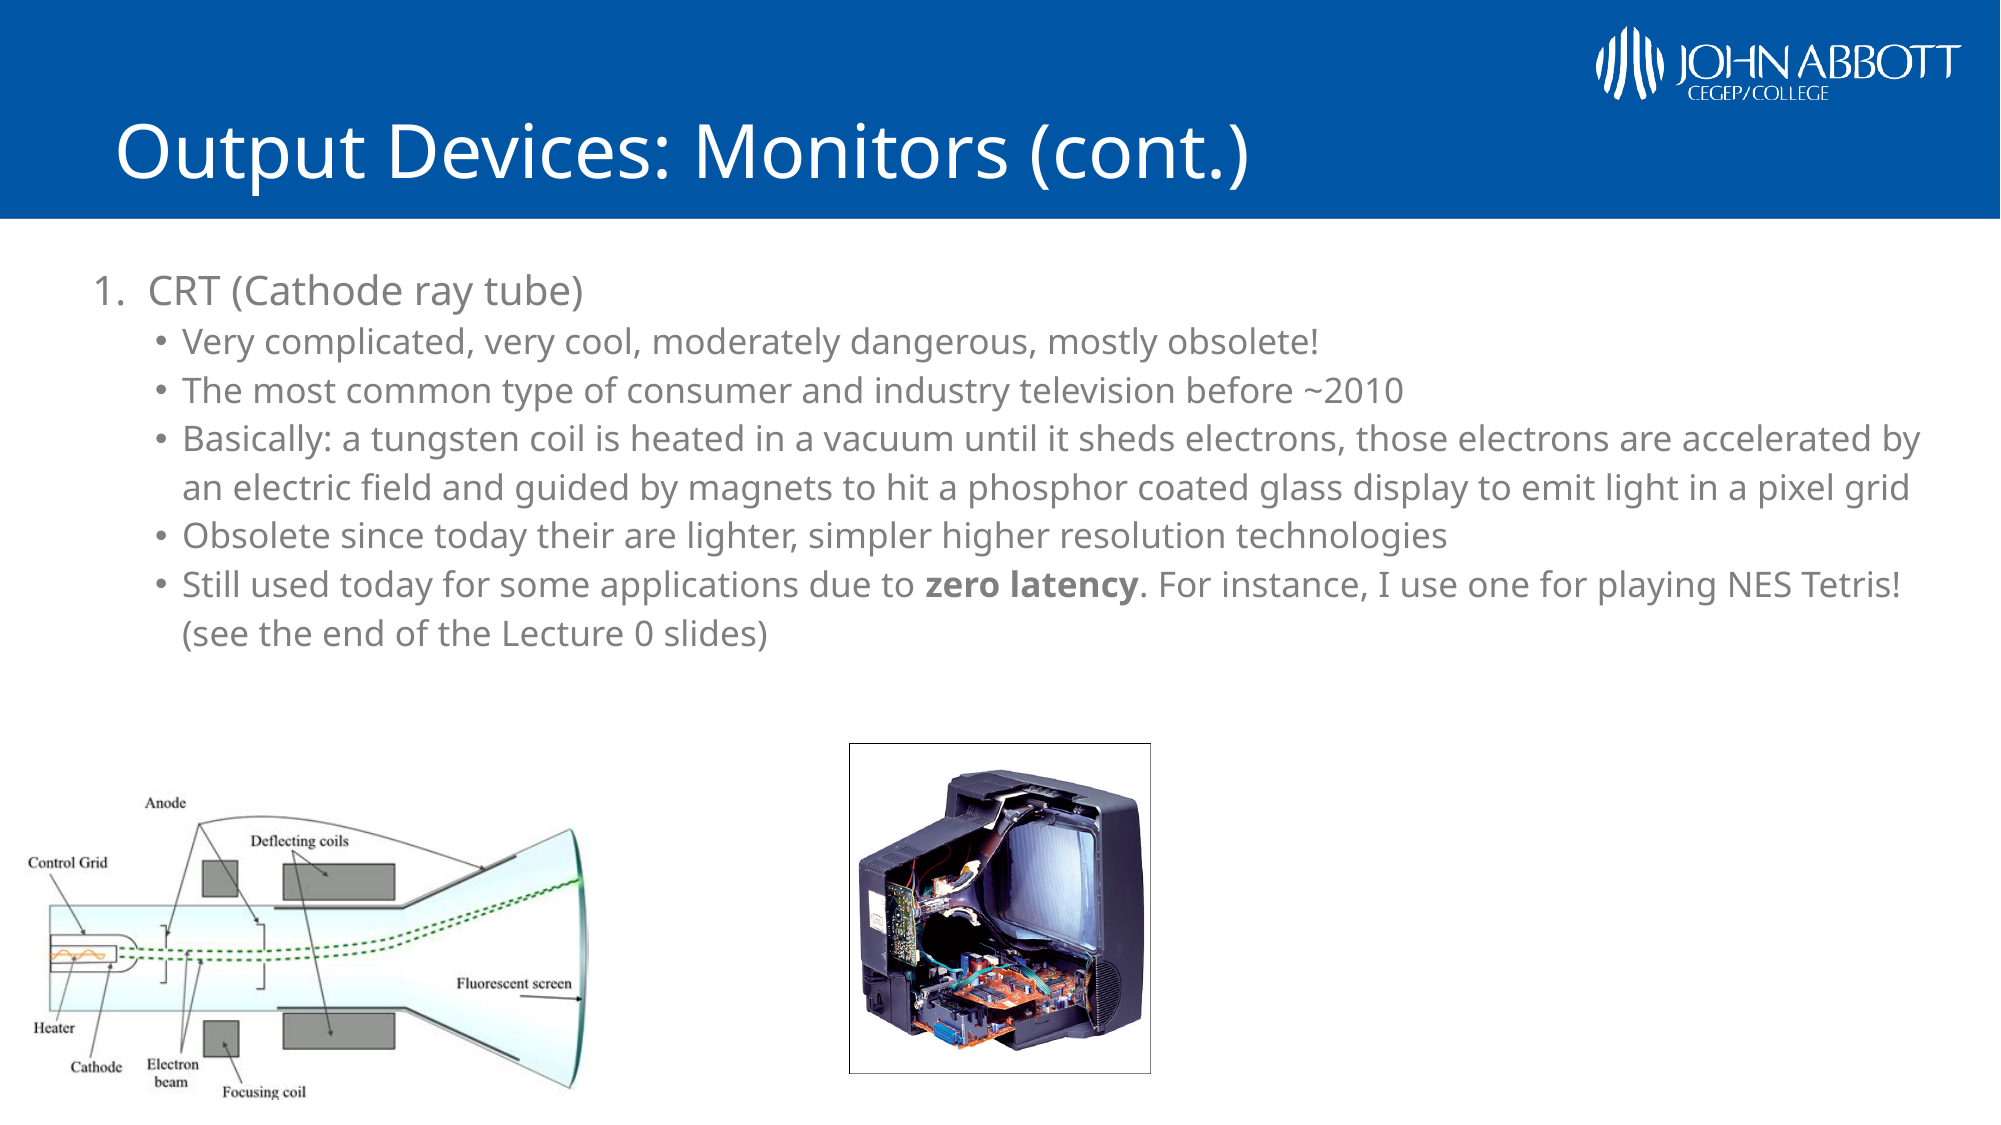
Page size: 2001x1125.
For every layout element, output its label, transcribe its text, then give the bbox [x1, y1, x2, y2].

picture [849, 743, 1151, 1074]
list CRT (Cathode ray tube) Very complicated, very cool, moderately dangerous, mostly obsolete! The most common type of consumer and industry television before ~2010 Basically: a tungsten coil is heated in a vacuum until it sheds electrons, those electrons are accelerated by an electric field and guided by magnets to hit a phosphor coated glass display to emit light in a pixel grid Obsolete since today their are lighter, simpler higher resolution technologies Still used today for some applications due to zero latency. For instance, I use one for playing NES Tetris! (see the end of the Lecture 0 slides) [62, 249, 1958, 696]
picture [1863, 26, 1962, 100]
picture [24, 770, 589, 1101]
title Output Devices: Monitors (cont.) [99, 0, 1863, 202]
